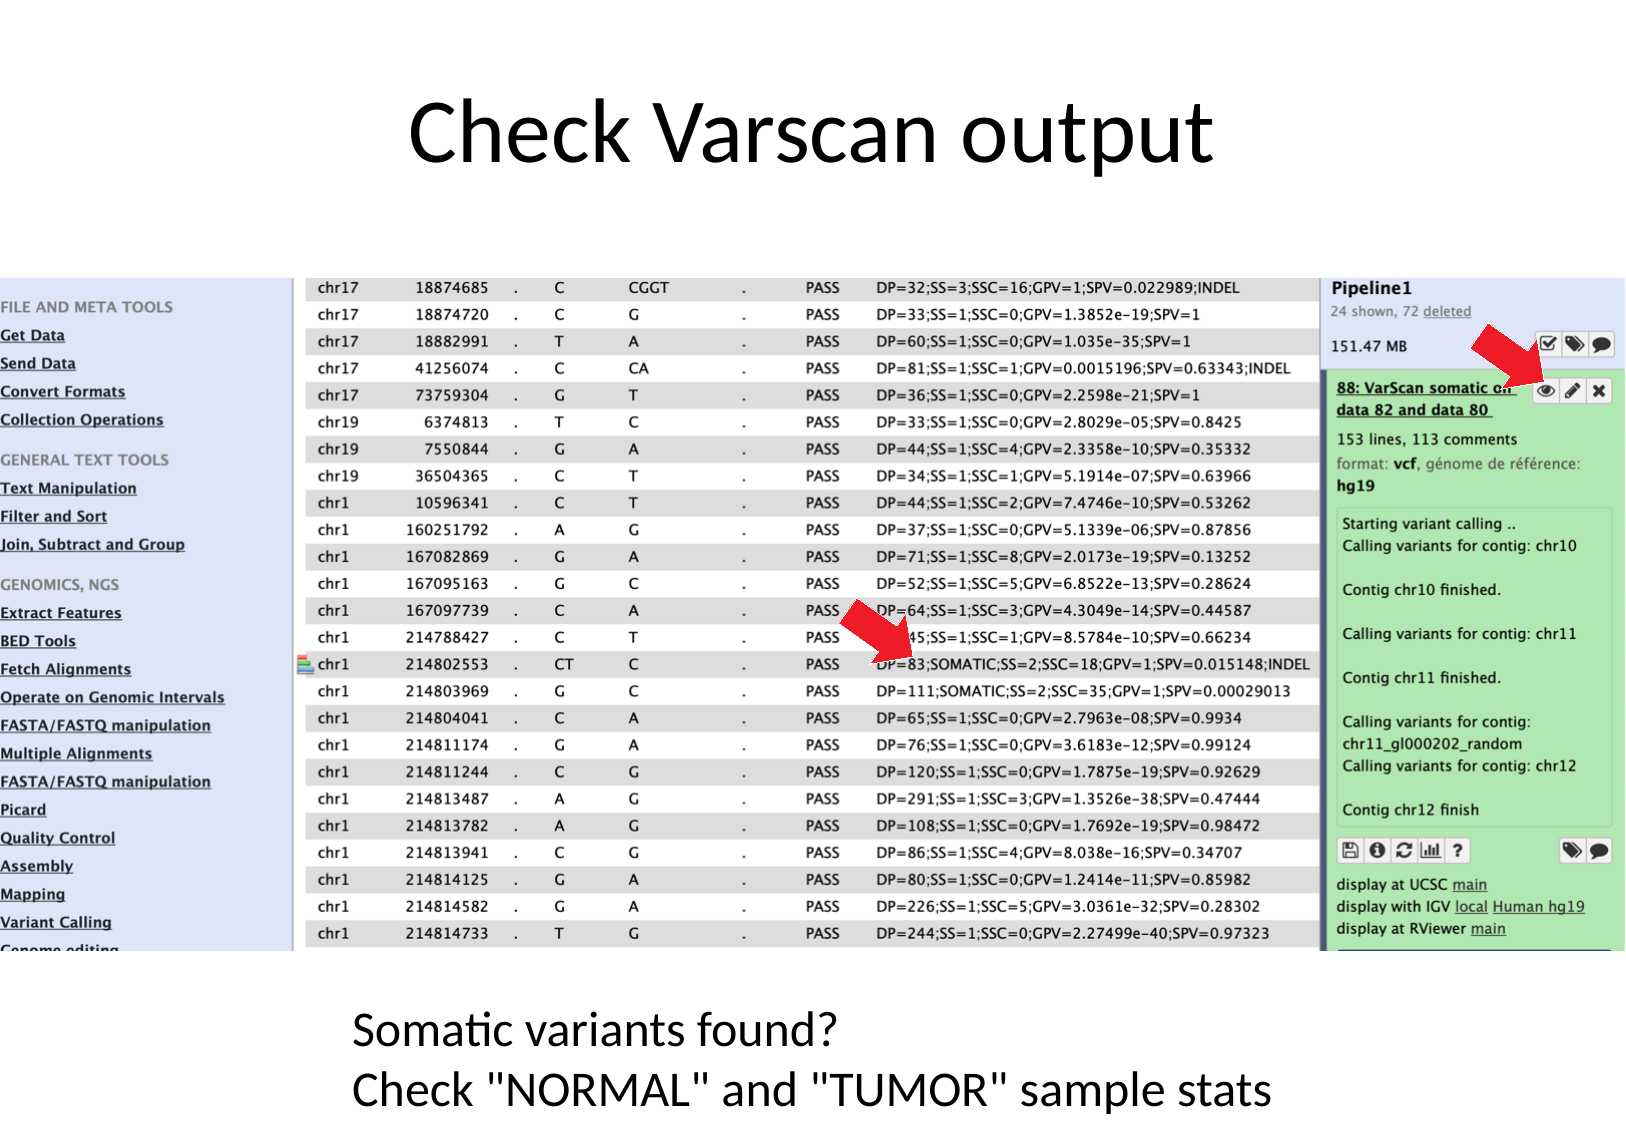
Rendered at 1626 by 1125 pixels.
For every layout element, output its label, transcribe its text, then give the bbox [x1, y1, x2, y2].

picture [0, 278, 1625, 952]
text_box Somatic variants found? Check "NORMAL" and "TUMOR" sample stats [337, 988, 1288, 1124]
title Check Varscan output [121, 66, 1504, 187]
